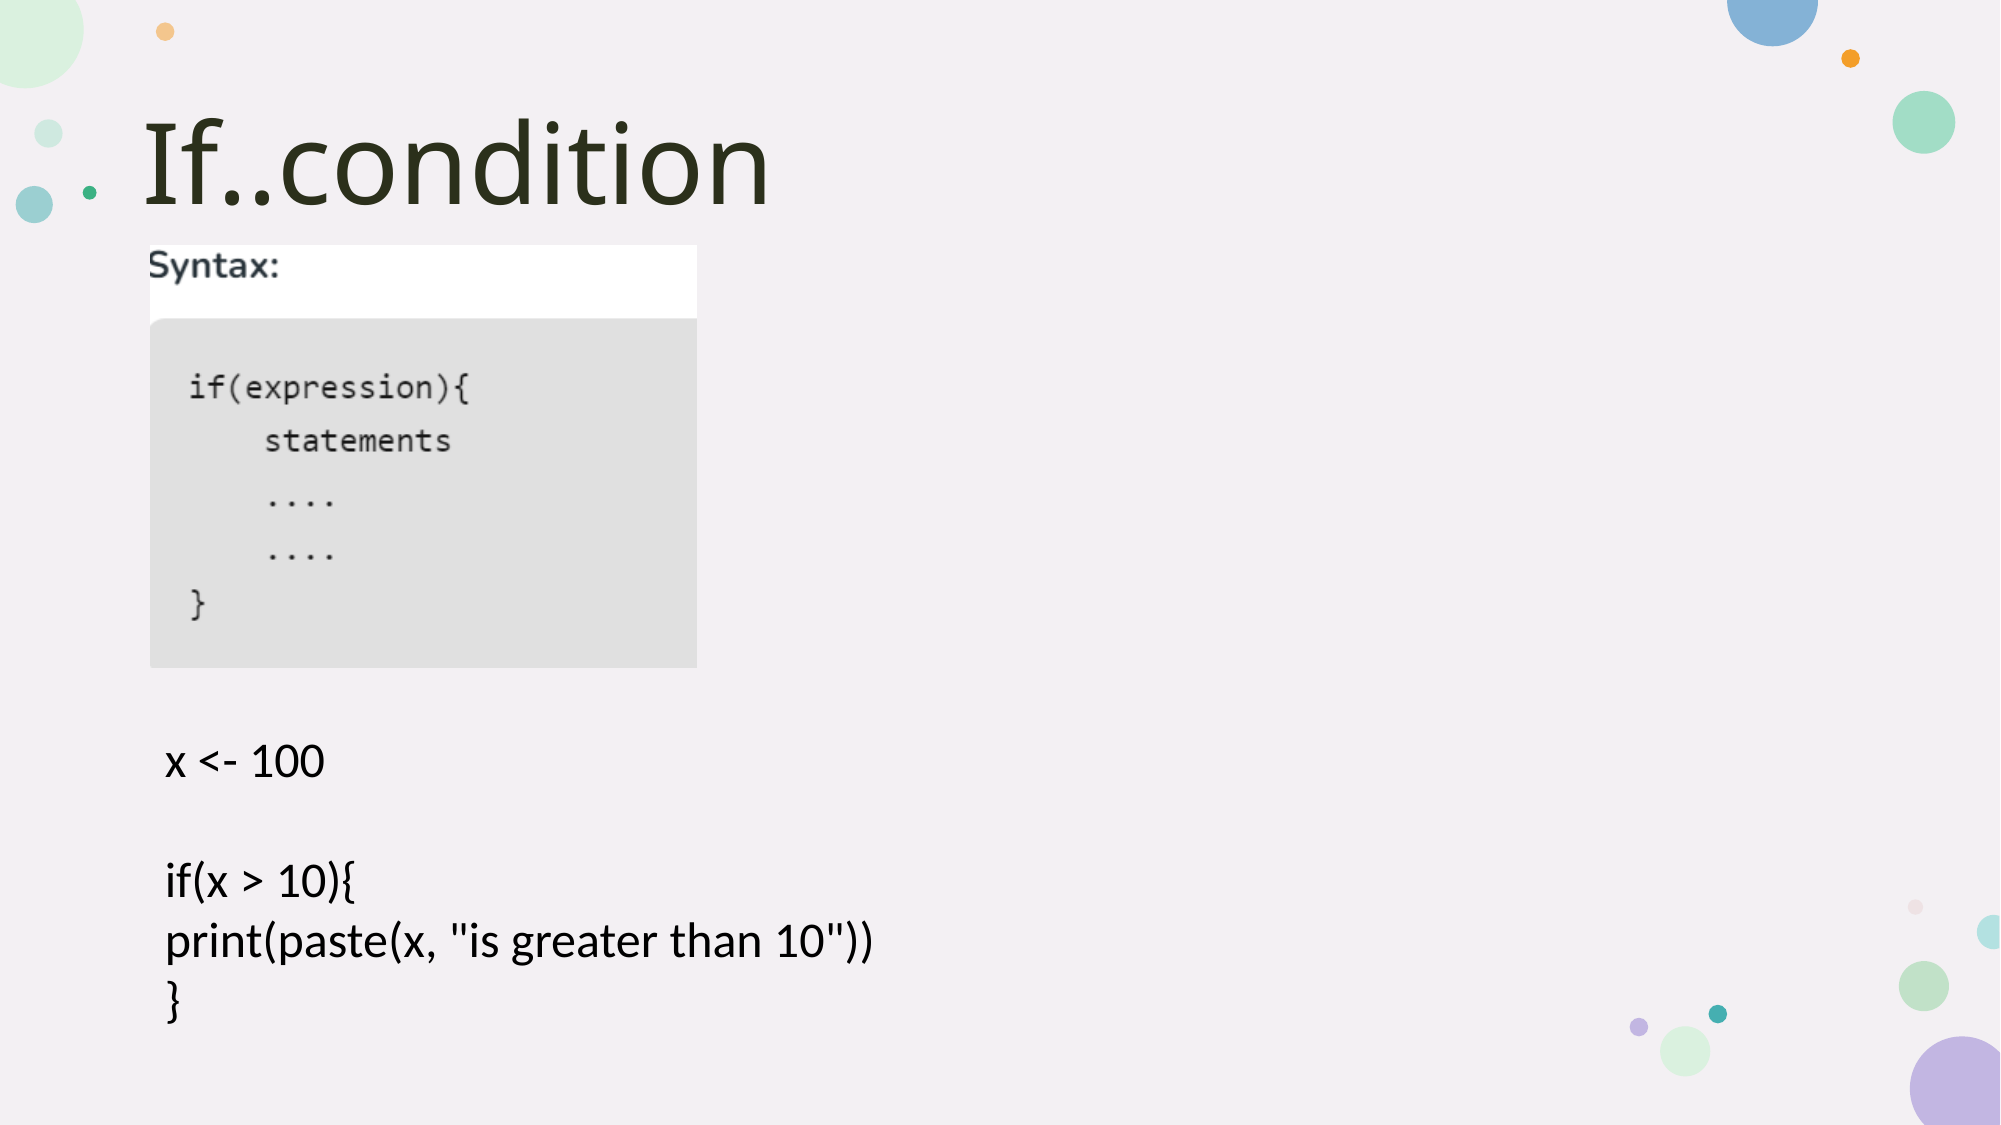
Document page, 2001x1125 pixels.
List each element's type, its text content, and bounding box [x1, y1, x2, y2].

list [149, 245, 697, 668]
title If..condition [127, 59, 1877, 278]
text_box x <- 100 if(x > 10){ print(paste(x, "is greater than 10")) } [150, 720, 1150, 1036]
